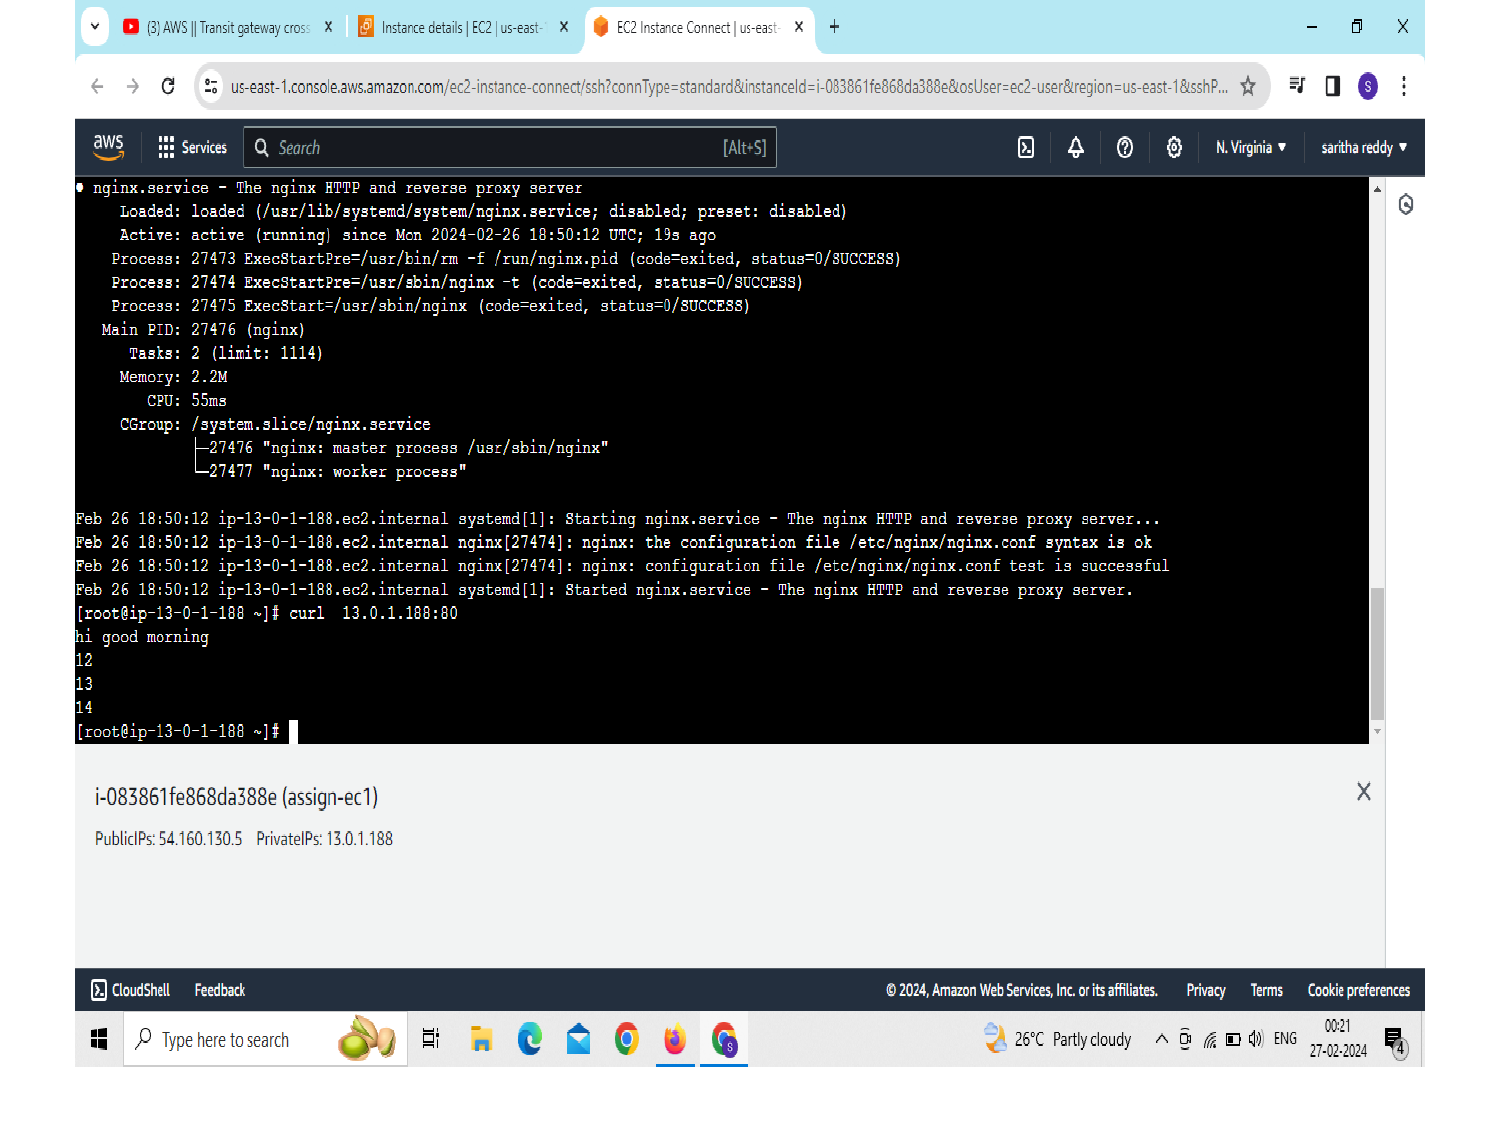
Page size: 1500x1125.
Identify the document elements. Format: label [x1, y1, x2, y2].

list [74, 0, 1426, 1067]
